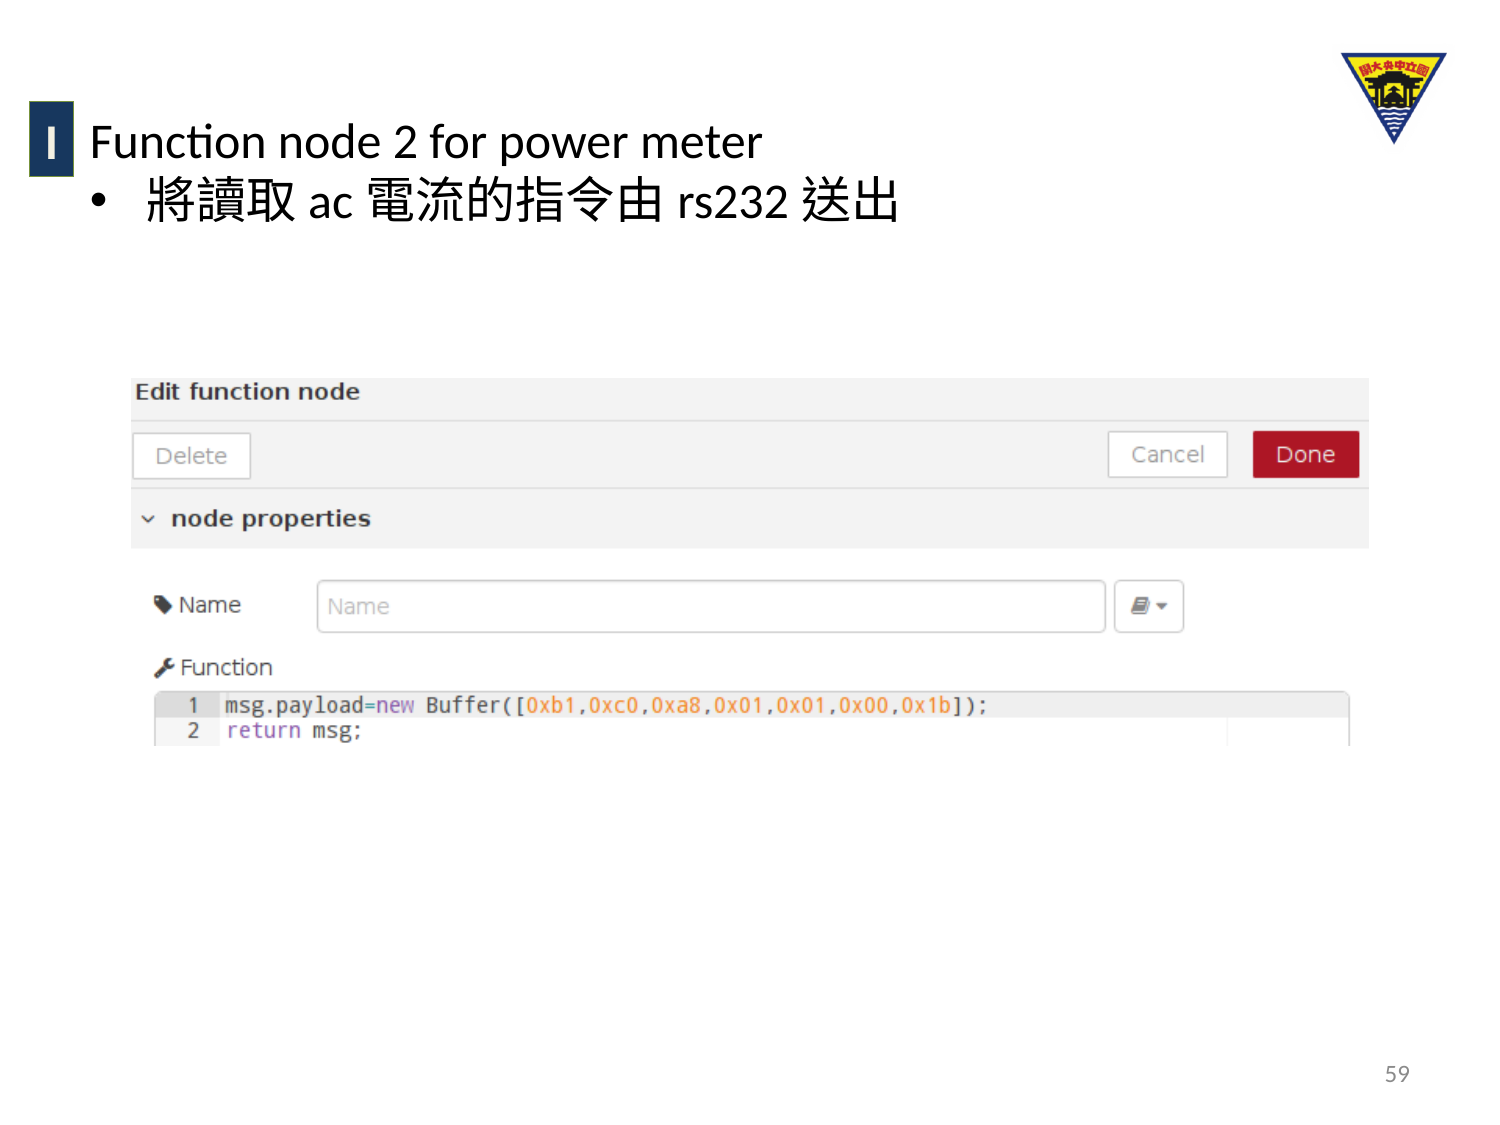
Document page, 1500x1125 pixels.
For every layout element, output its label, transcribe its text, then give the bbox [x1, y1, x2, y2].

text_box Function node 2 for power meter 將讀取ac電流的指令由rs232送出 [75, 101, 1460, 297]
text_box I [29, 101, 74, 177]
picture [131, 378, 1369, 747]
slide_number 59 [1074, 1042, 1425, 1103]
picture [1329, 43, 1455, 101]
